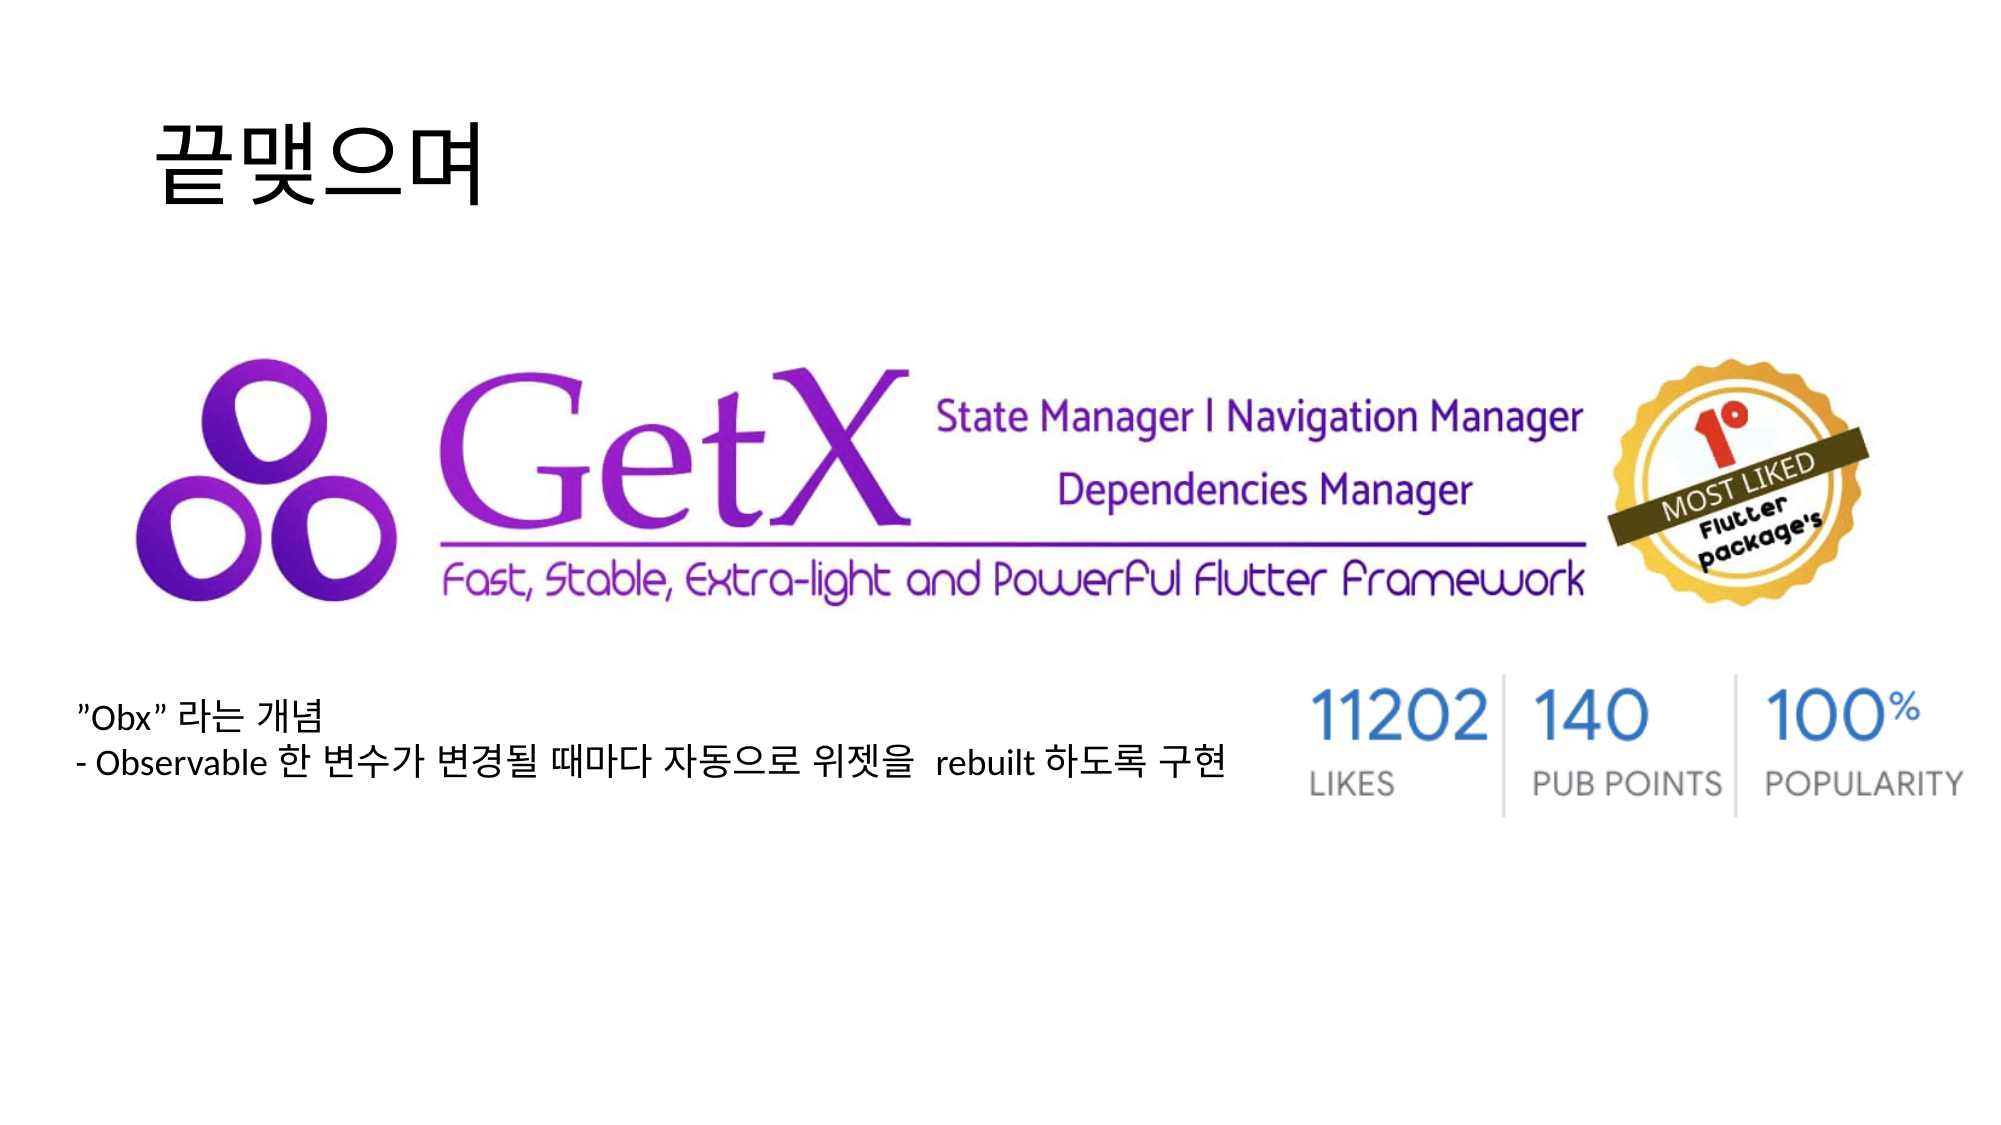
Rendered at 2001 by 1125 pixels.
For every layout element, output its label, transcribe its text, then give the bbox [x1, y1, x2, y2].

picture [102, 321, 1985, 843]
title 끝맺으며 [137, 59, 1863, 278]
text_box ”Obx”라는 개념 - Observable한 변수가 변경될 때마다 자동으로 위젯을 rebuilt하도록 구현 [60, 685, 1262, 791]
